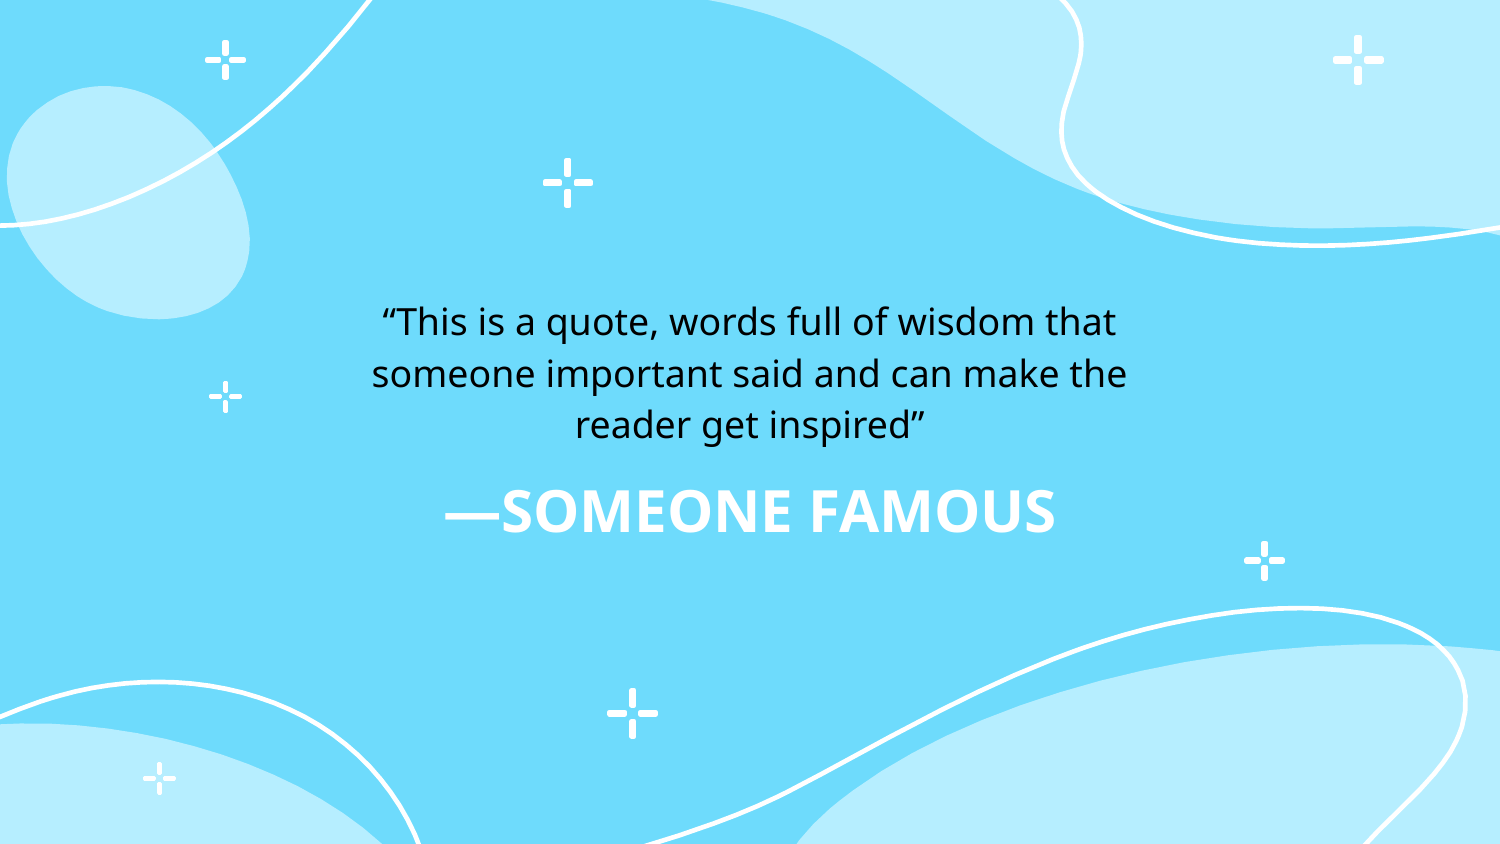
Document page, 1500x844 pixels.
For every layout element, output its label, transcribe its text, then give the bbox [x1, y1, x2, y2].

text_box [210, 381, 241, 412]
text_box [144, 763, 175, 794]
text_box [207, 41, 244, 79]
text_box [544, 159, 591, 207]
title —SOMEONE FAMOUS [385, 460, 1115, 607]
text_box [1334, 36, 1382, 84]
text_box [1246, 542, 1283, 580]
subtitle “This is a quote, words full of wisdom that someone important said and can make the reader get inspired” [346, 278, 1154, 460]
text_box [609, 690, 656, 737]
